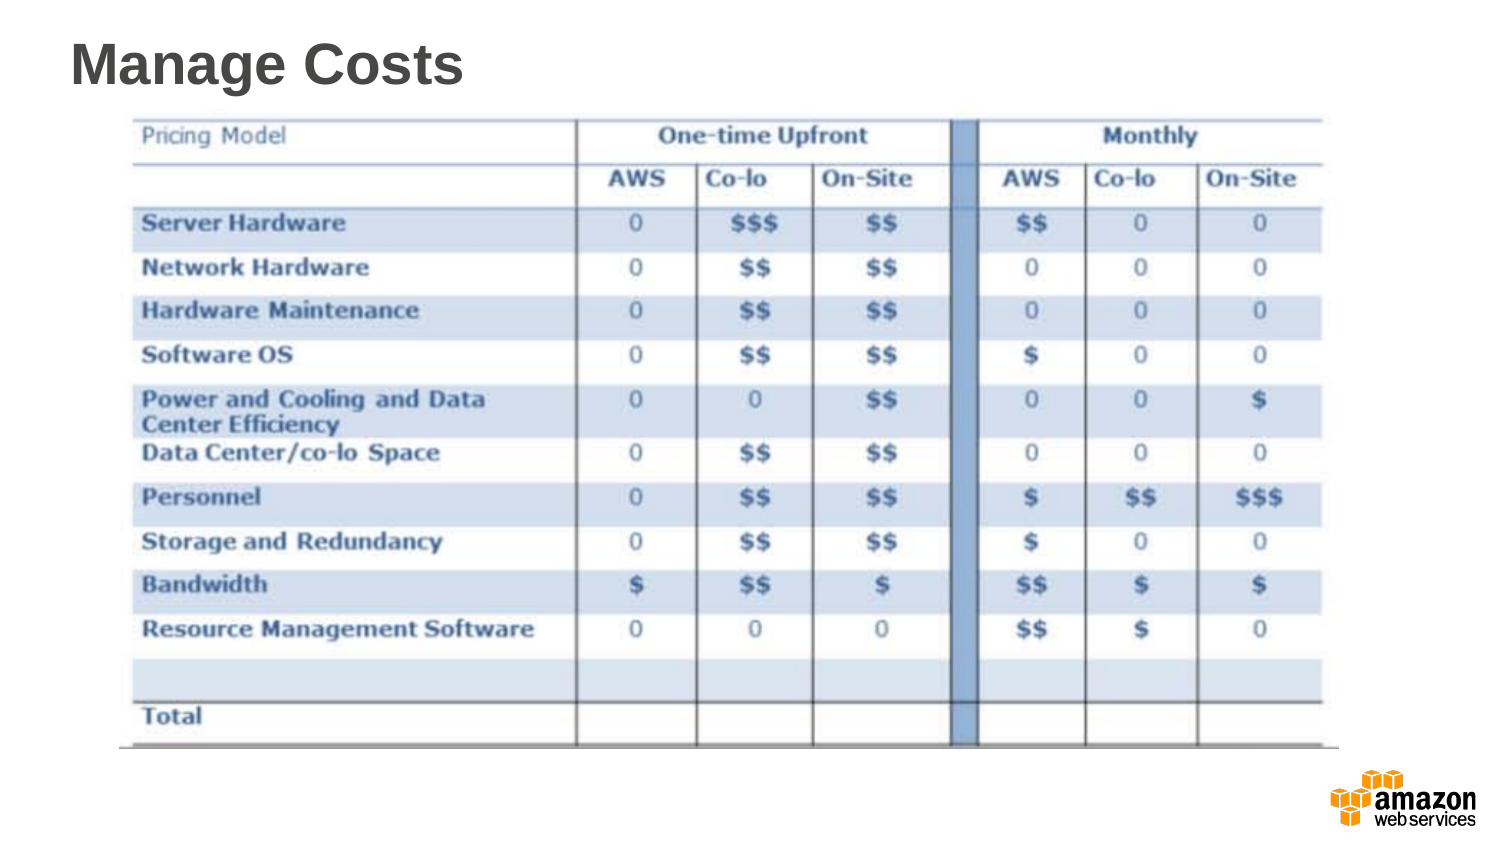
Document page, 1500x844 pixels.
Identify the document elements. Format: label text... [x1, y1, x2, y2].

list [119, 108, 1339, 749]
title Manage Costs [55, 18, 1402, 108]
